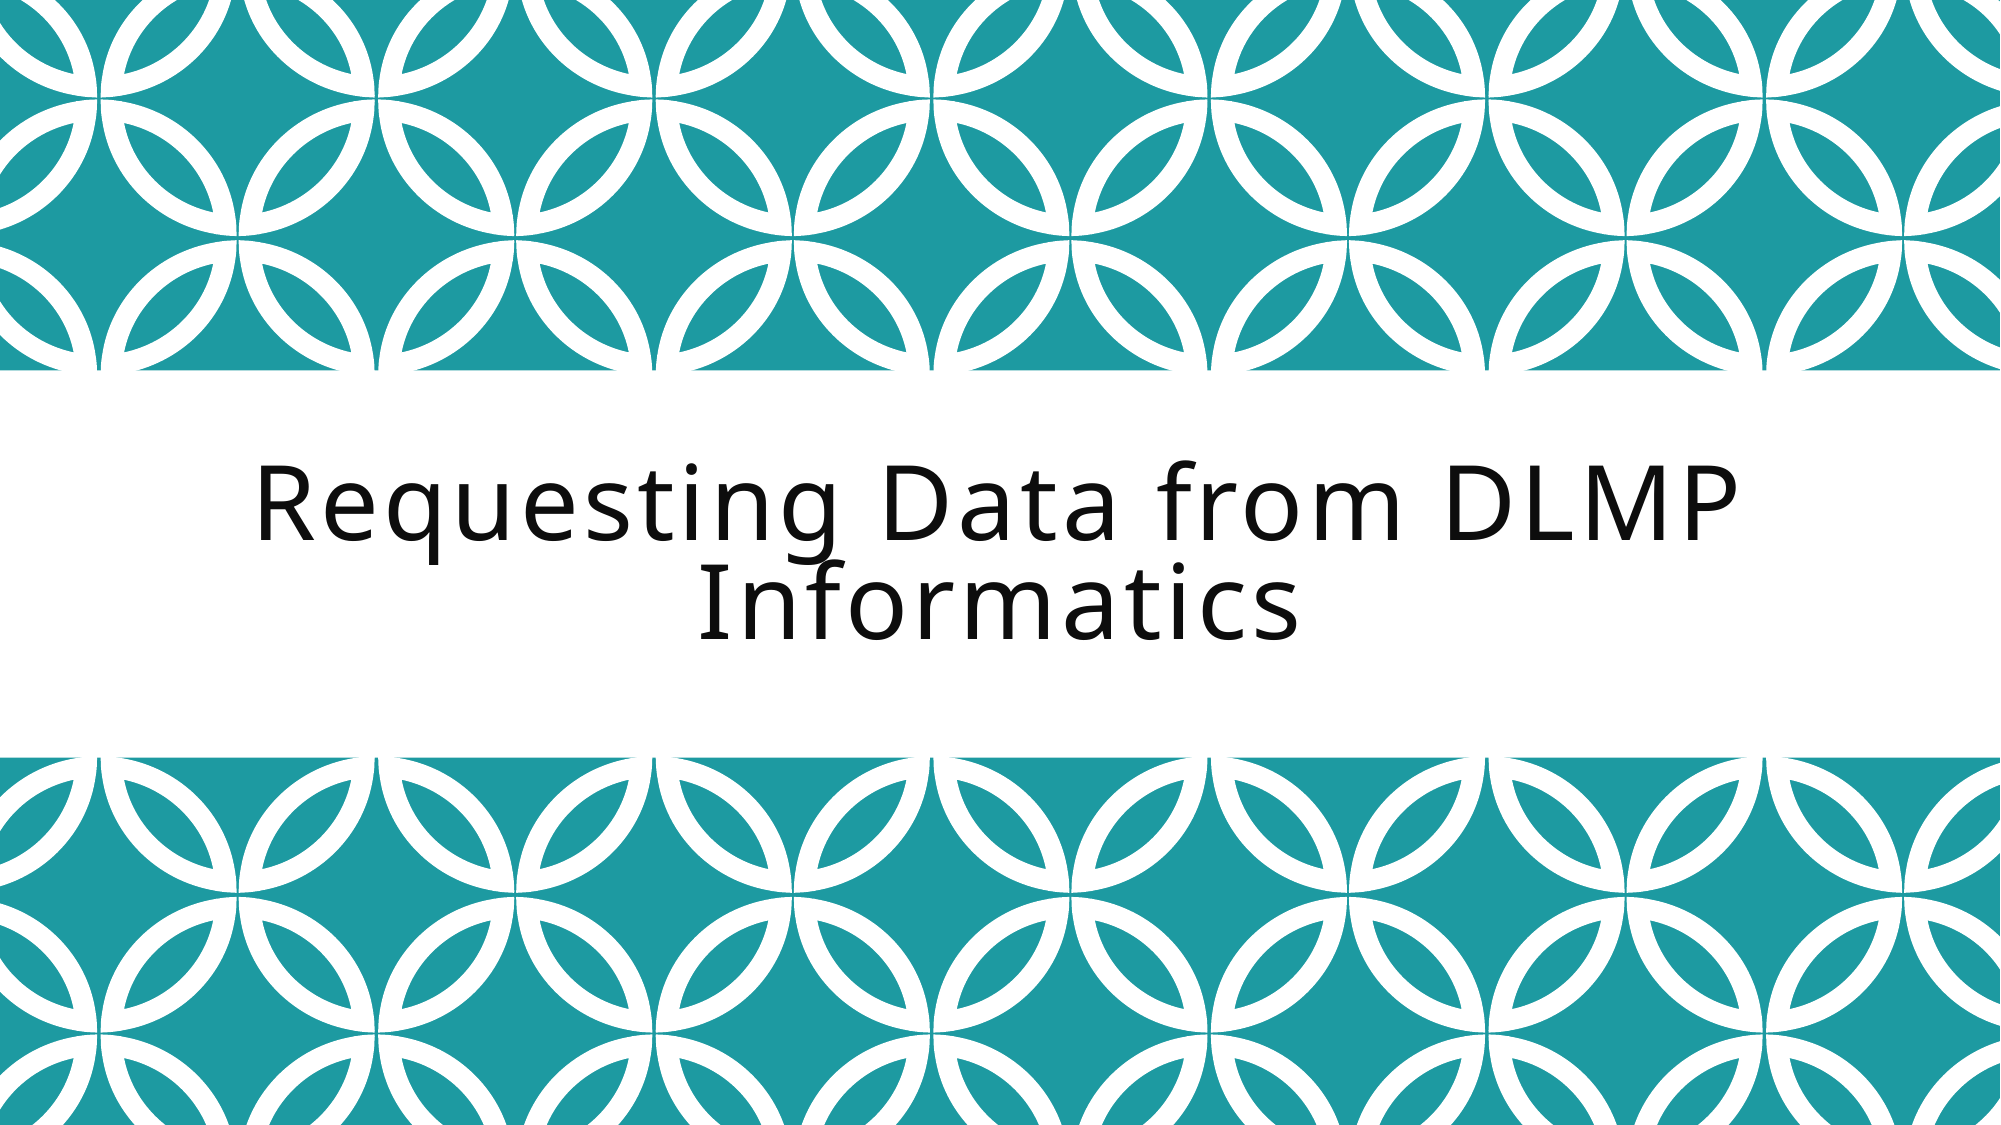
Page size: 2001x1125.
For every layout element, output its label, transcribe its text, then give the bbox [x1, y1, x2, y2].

title Requesting Data from DLMP Informatics [82, 440, 1918, 681]
